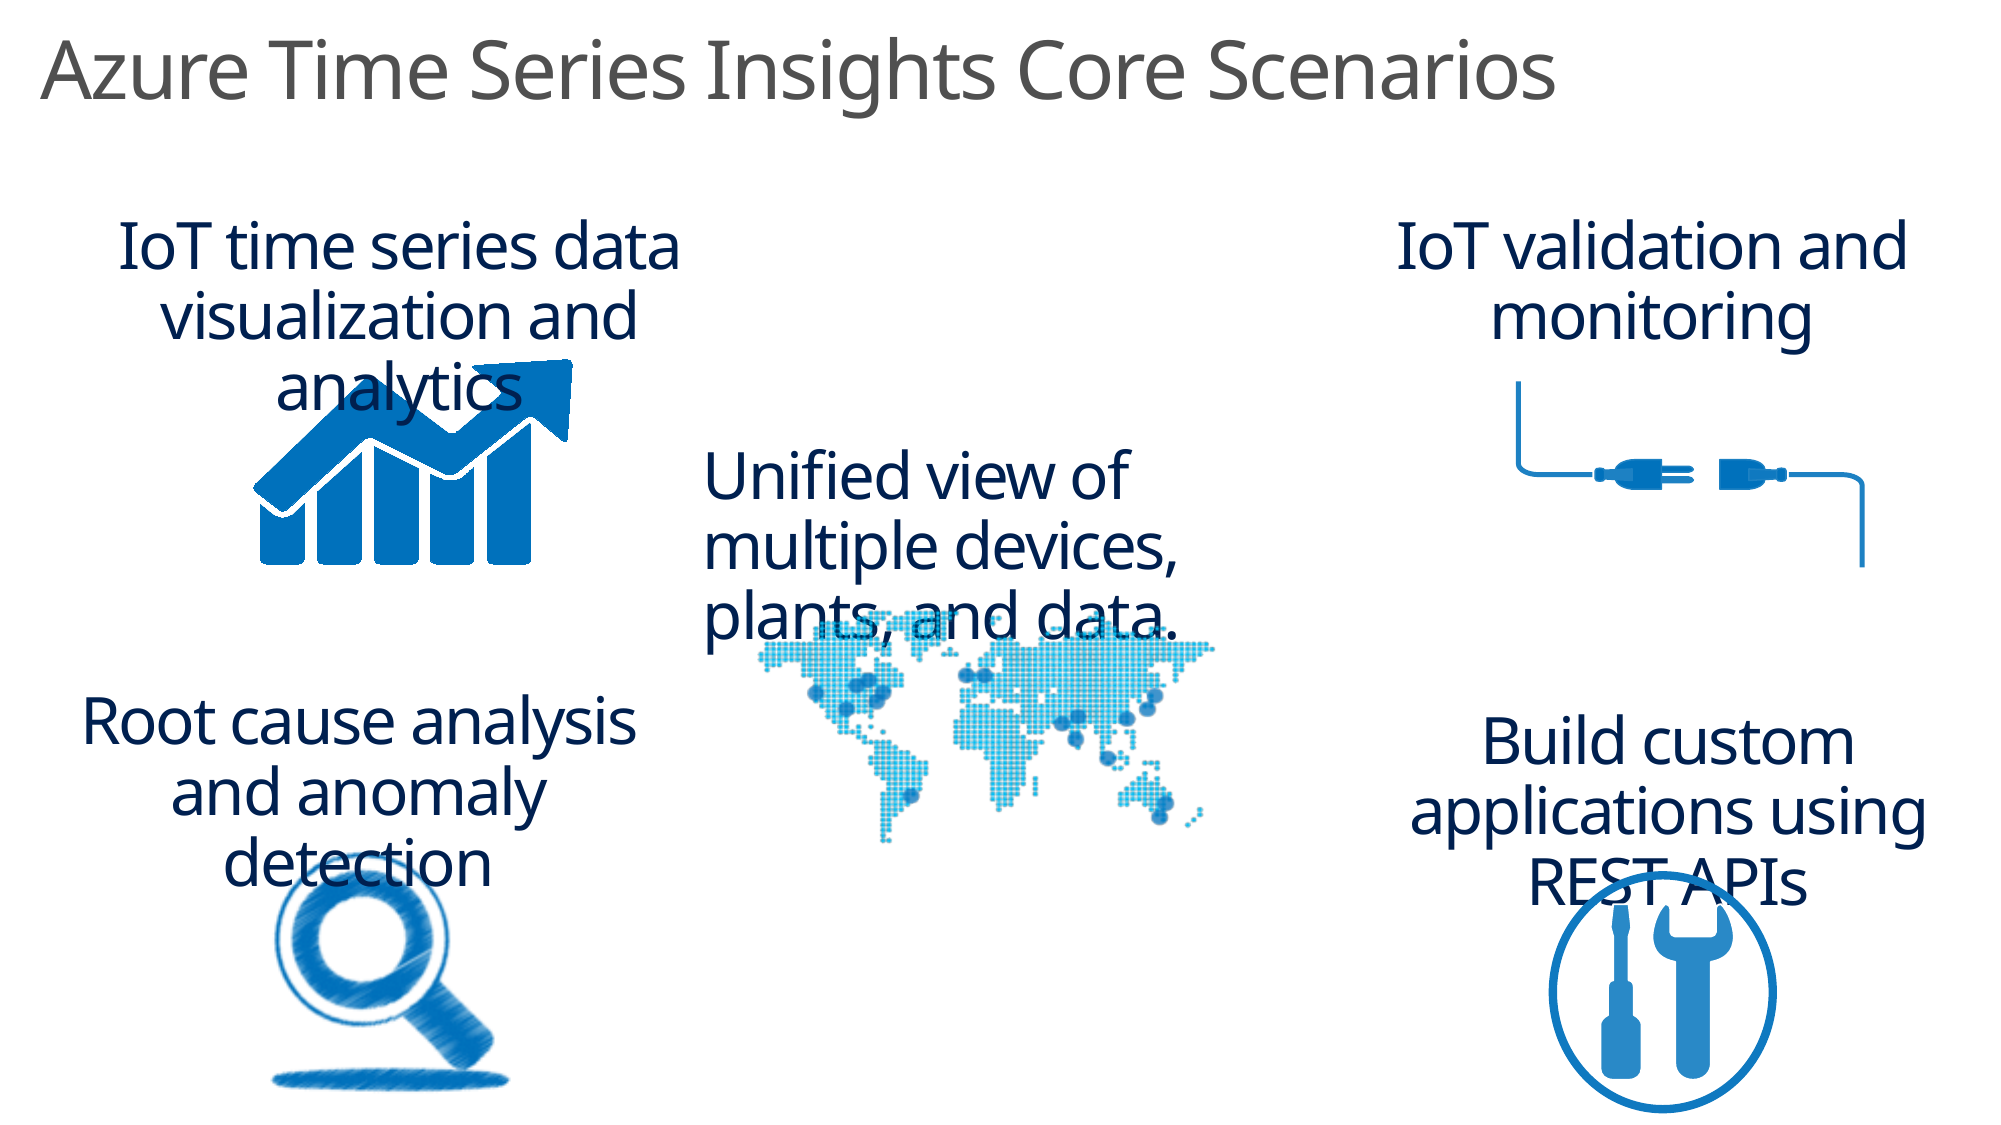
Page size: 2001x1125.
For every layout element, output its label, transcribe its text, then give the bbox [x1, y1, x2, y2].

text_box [1600, 904, 1734, 1080]
text_box [430, 471, 474, 565]
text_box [1518, 381, 1863, 568]
text_box Root cause analysis and anomaly detection [27, 681, 689, 908]
text_box IoT time series data visualization and analytics [27, 205, 772, 471]
text_box Build custom applications using REST APIs [1326, 700, 2000, 927]
text_box [487, 471, 531, 565]
picture [753, 602, 1221, 851]
text_box Unified view of multiple devices, plants, and data. [688, 435, 1361, 662]
picture [263, 845, 521, 1102]
text_box Azure Time Series Insights Core Scenarios [40, 13, 2000, 162]
text_box [253, 471, 330, 512]
text_box [317, 471, 362, 565]
text_box [260, 503, 305, 565]
text_box IoT validation and monitoring [1369, 205, 1935, 362]
text_box [374, 471, 419, 565]
text_box [1551, 874, 1774, 1111]
